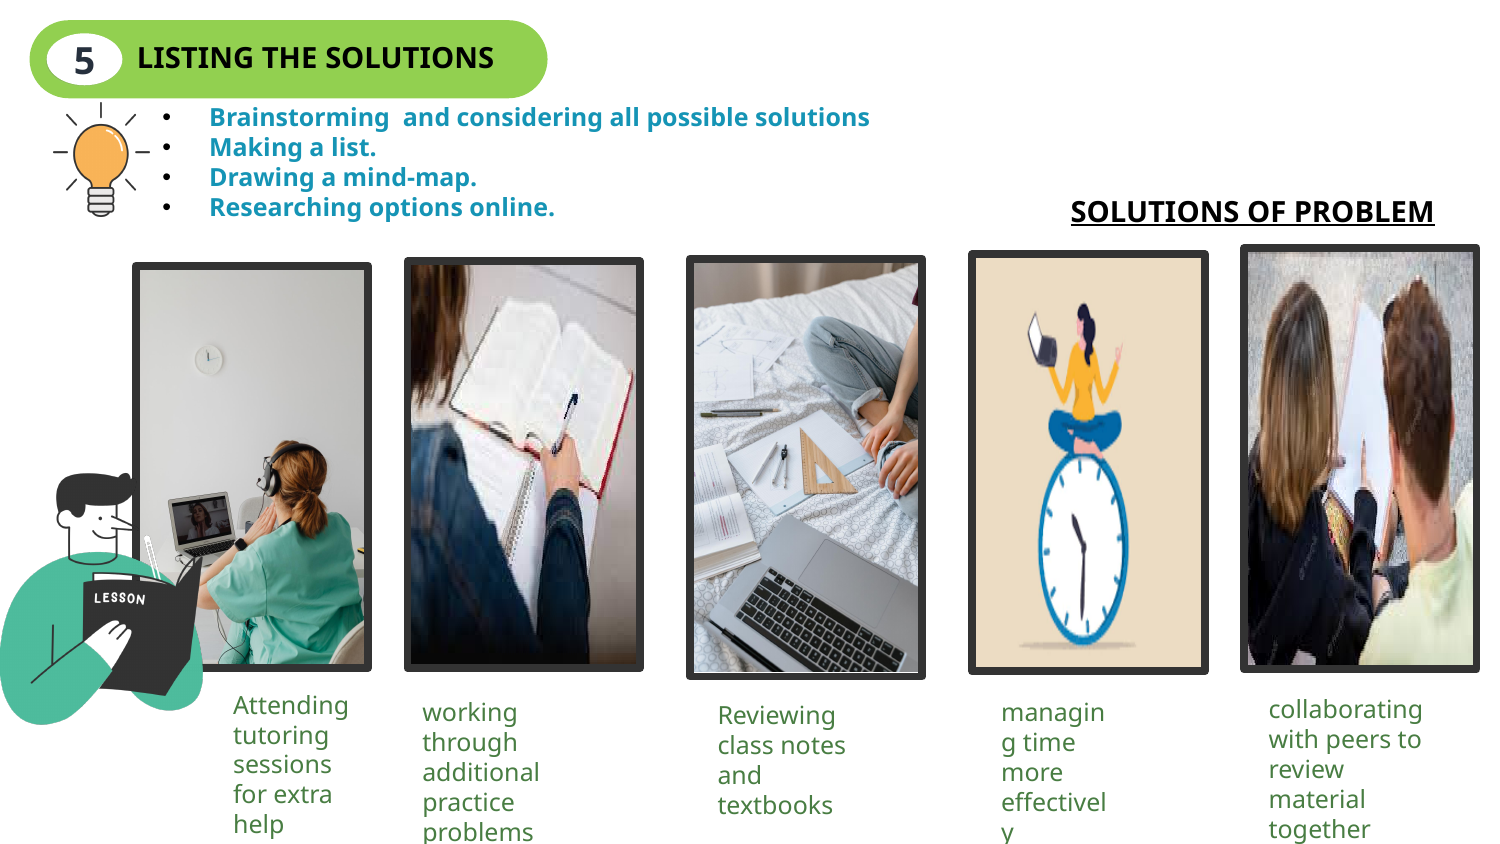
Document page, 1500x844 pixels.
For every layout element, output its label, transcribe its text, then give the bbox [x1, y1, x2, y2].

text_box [407, 261, 640, 826]
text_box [0, 9, 548, 728]
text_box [135, 736, 378, 819]
text_box SOLUTIONS OF PROBLEM [1055, 185, 1450, 236]
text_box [689, 258, 923, 829]
text_box Brainstorming and considering all possible solutions Making a list. Drawing a mind-map. Researching options online. [552, 94, 973, 229]
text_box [1243, 247, 1477, 823]
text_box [972, 254, 1205, 826]
